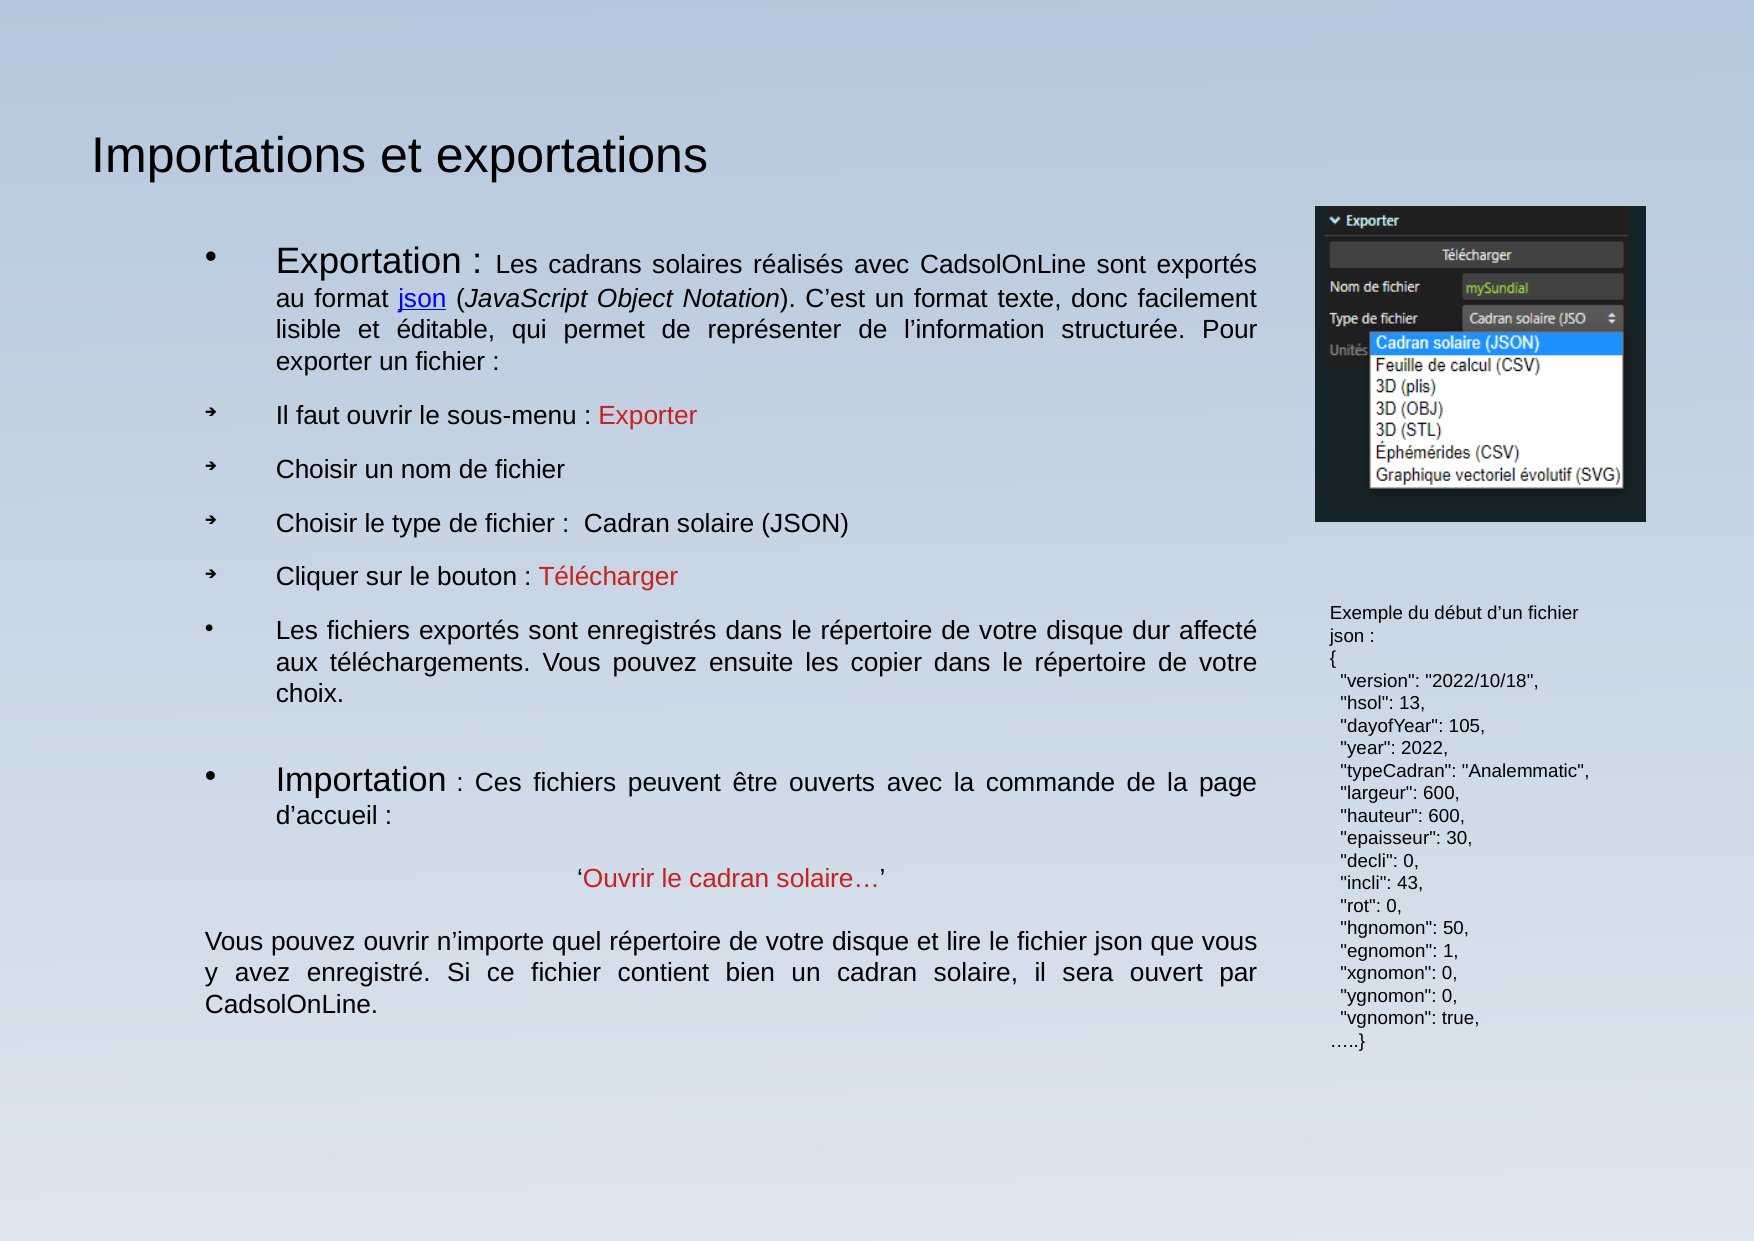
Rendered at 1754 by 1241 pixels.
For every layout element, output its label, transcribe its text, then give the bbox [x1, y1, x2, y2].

picture [1314, 206, 1646, 523]
title Importations et exportations [91, 59, 1564, 247]
text_box Exemple du début d’un fichier json : { "version": "2022/10/18", "hsol": 13, "dayofYear": 105, "year": 2022, "typeCadran": "Analemmatic", "largeur": 600, "hauteur": 600, "epaisseur": 30, "decli": 0, "incli": 43, "rot": 0, "hgnomon": 50, "egnomon": 1, "xgnomon": 0, "ygnomon": 0, "vgnomon": true, …..} [1315, 593, 1637, 1128]
list Exportation : Les cadrans solaires réalisés avec CadsolOnLine sont exportés au format json (JavaScript Object Notation). C’est un format texte, donc facilement lisible et éditable, qui permet de représenter de l’information structurée. Pour exporter un fichier : Il faut ouvrir le sous-menu : Exporter Choisir un nom de fichier Choisir le type de fichier : Cadran solaire (JSON) Cliquer sur le bouton : Télécharger Les fichiers exportés sont enregistrés dans le répertoire de votre disque dur affecté aux téléchargements. Vous pouvez ensuite les copier dans le répertoire de votre choix. Importation : Ces fichiers peuvent être ouverts avec la commande de la page d’accueil : ‘Ouvrir le cadran solaire…’ Vous pouvez ouvrir n’importe quel répertoire de votre disque et lire le fichier json que vous y avez enregistré. Si ce fichier contient bien un cadran solaire, il sera ouvert par CadsolOnLine. [204, 237, 1257, 1057]
